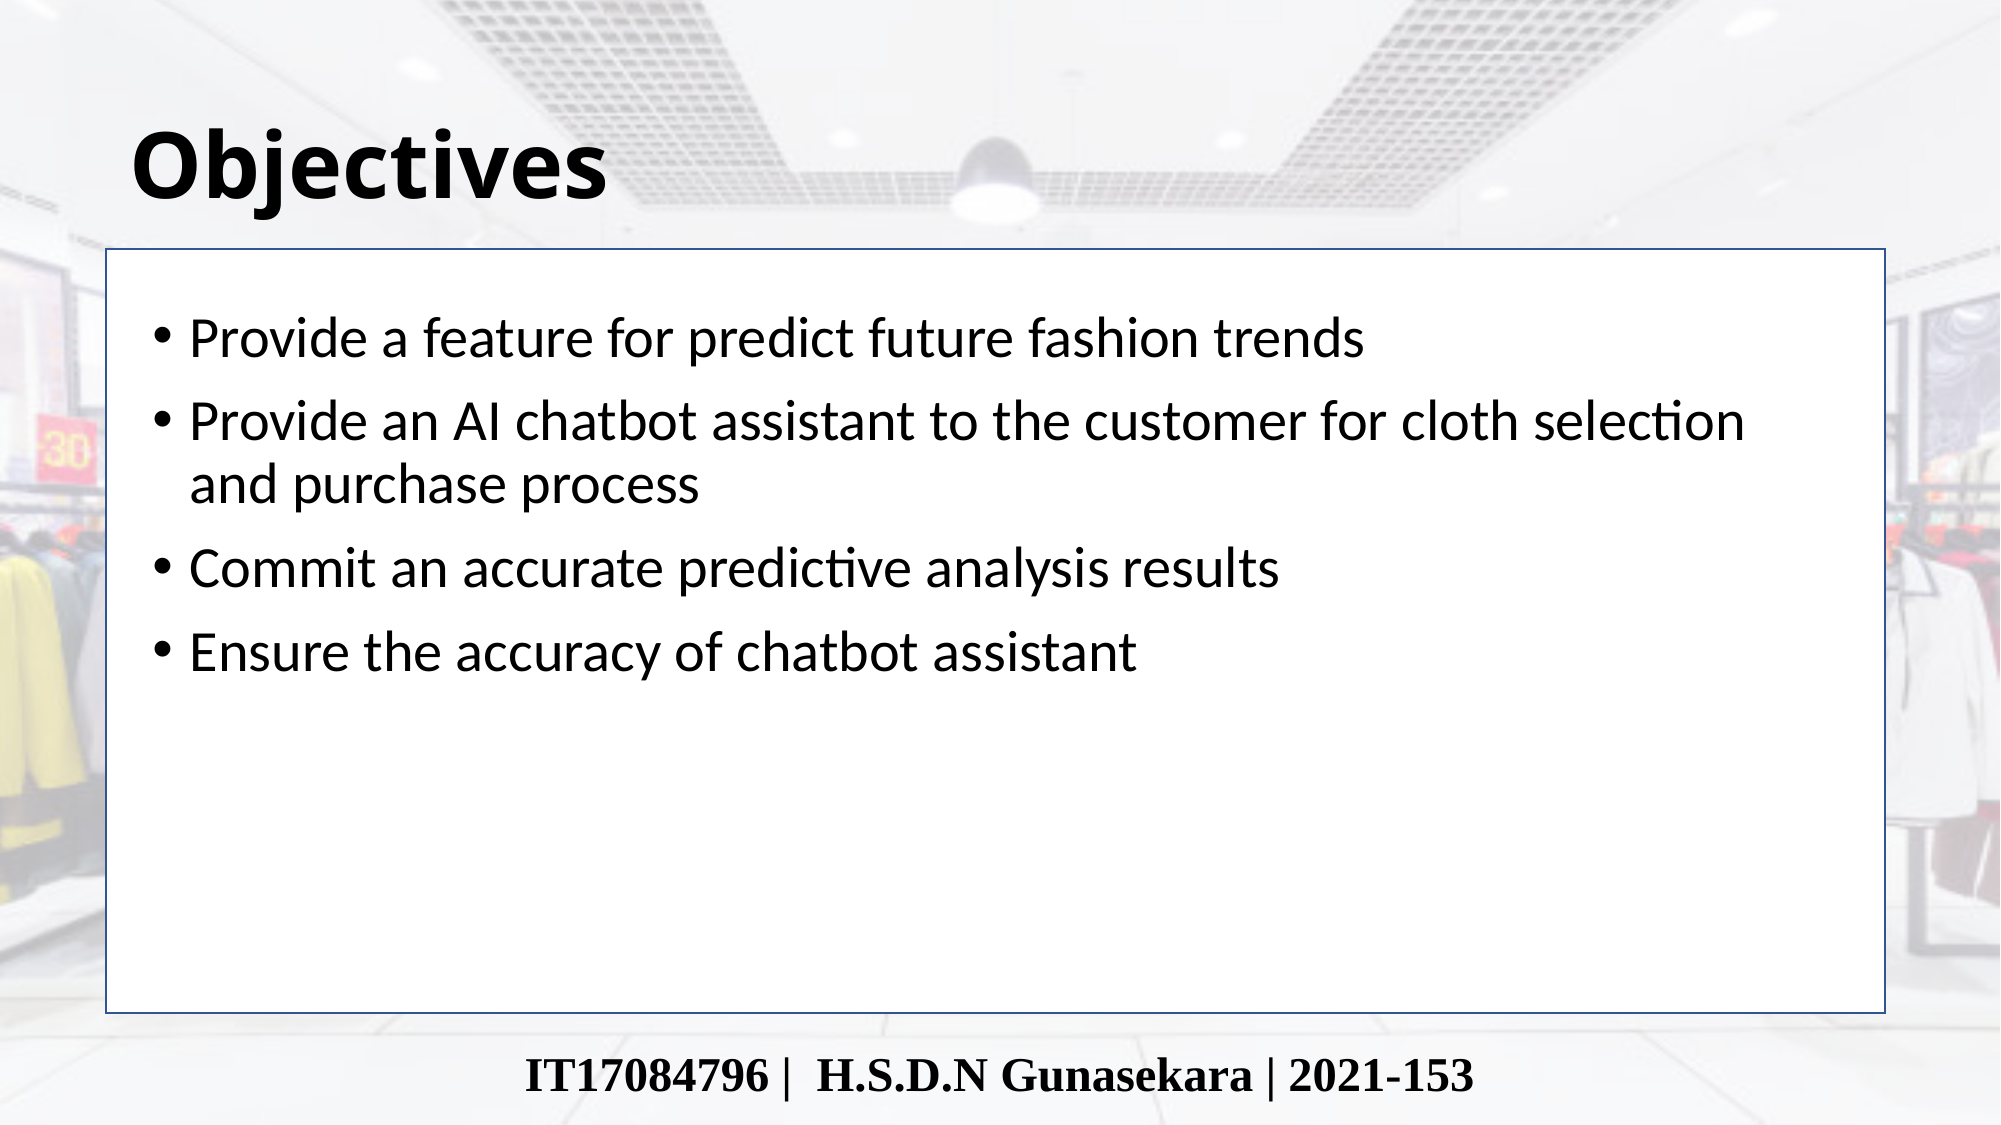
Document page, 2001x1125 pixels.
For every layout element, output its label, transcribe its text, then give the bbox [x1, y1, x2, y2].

text_box [105, 248, 1886, 1014]
text_box IT17084796 | H.S.D.N Gunasekara | 2021-153 [0, 1042, 2000, 1110]
list Provide a feature for predict future fashion trends Provide an AI chatbot assistant to the customer for cloth selection and purchase process Commit an accurate predictive analysis results Ensure the accuracy of chatbot assistant [137, 299, 1863, 1014]
title Objectives [114, 111, 1840, 248]
